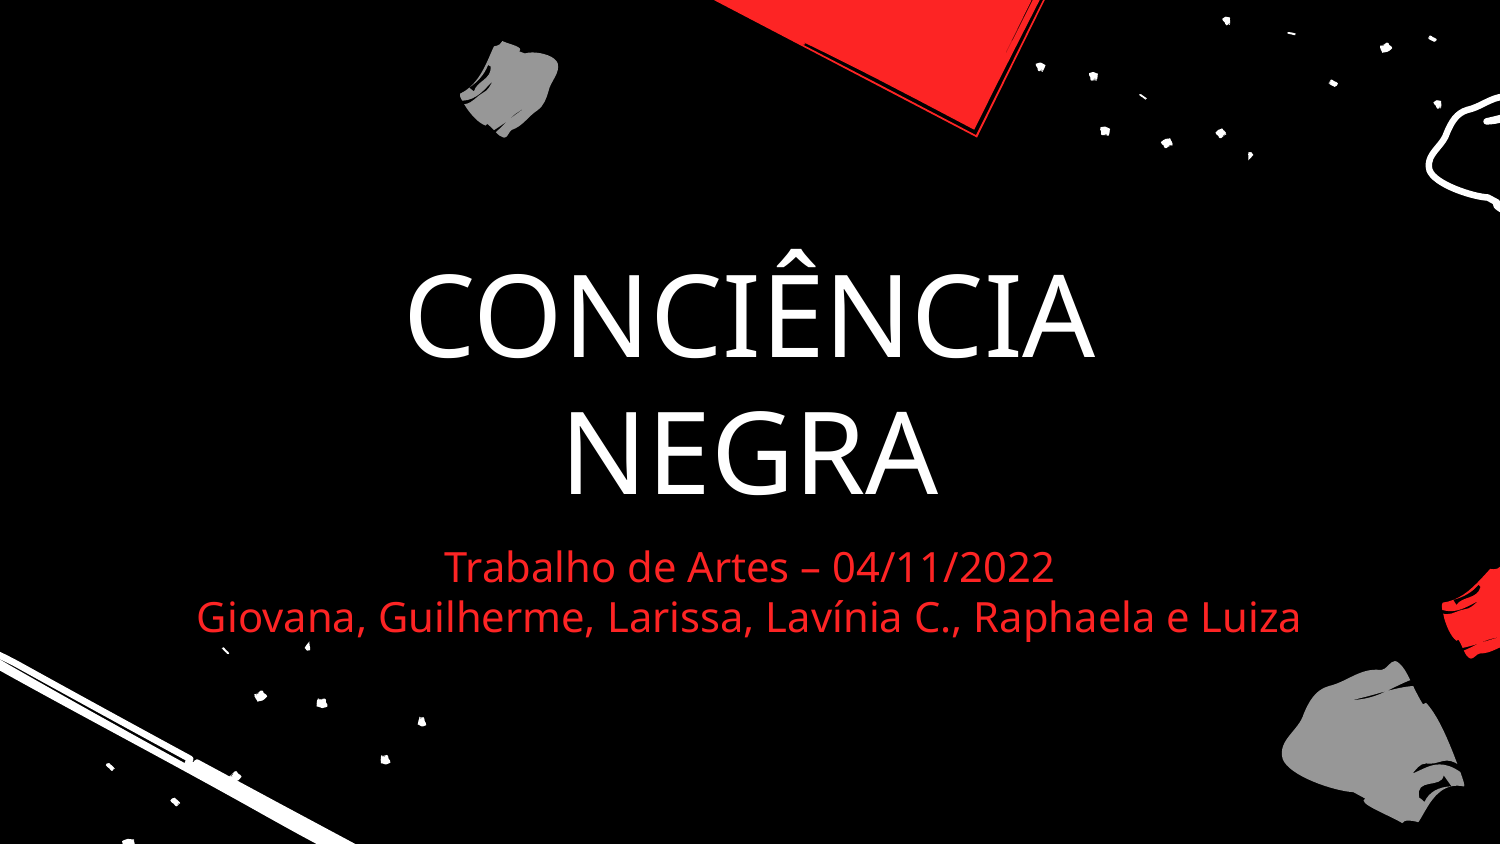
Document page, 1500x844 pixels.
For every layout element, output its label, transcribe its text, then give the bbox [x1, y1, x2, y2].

title CONCIÊNCIA NEGRA [280, 239, 1220, 526]
subtitle Trabalho de Artes – 04/11/2022 Giovana, Guilherme, Larissa, Lavínia C., Raphaela e Luiza [118, 526, 1382, 658]
